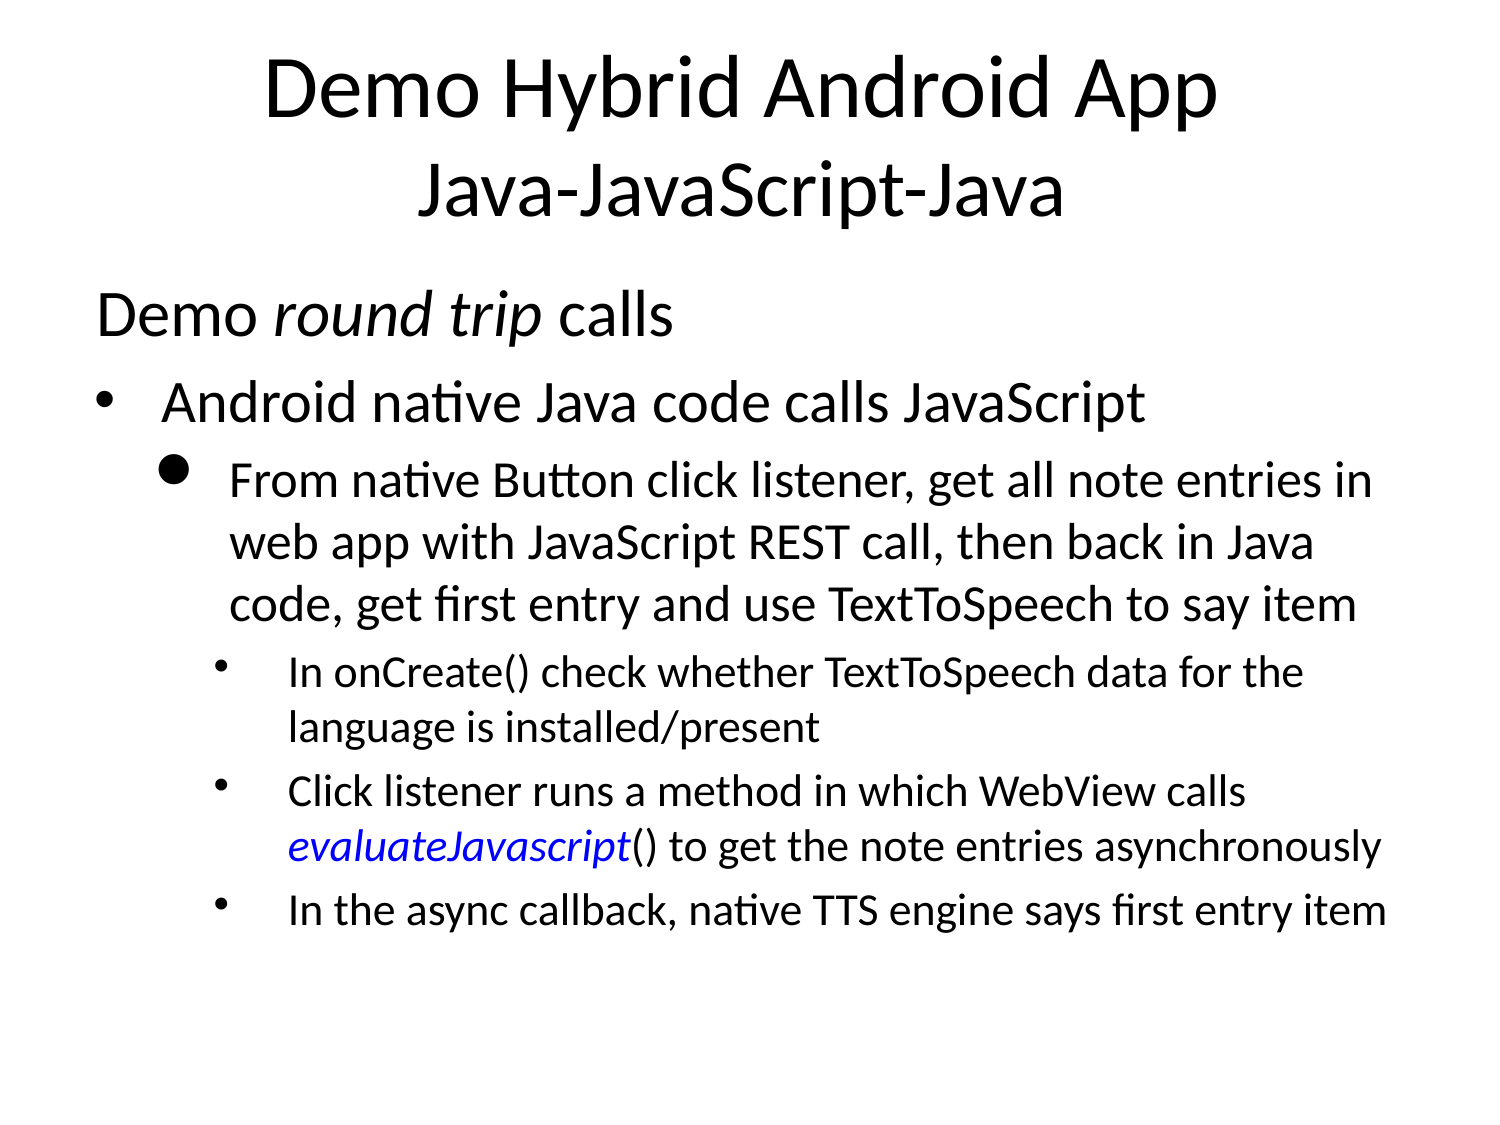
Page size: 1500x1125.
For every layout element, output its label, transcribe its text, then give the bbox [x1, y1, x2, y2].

list Demo round trip calls Android native Java code calls JavaScript From native Button click listener, get all note entries in web app with JavaScript REST call, then back in Java code, get first entry and use TextToSpeech to say item In onCreate() check whether TextToSpeech data for the language is installed/present Click listener runs a method in which WebView calls evaluateJavascript() to get the note entries asynchronously In the async callback, native TTS engine says first entry item [79, 262, 1421, 993]
title Demo Hybrid Android App Java-JavaScript-Java [75, 20, 1409, 241]
